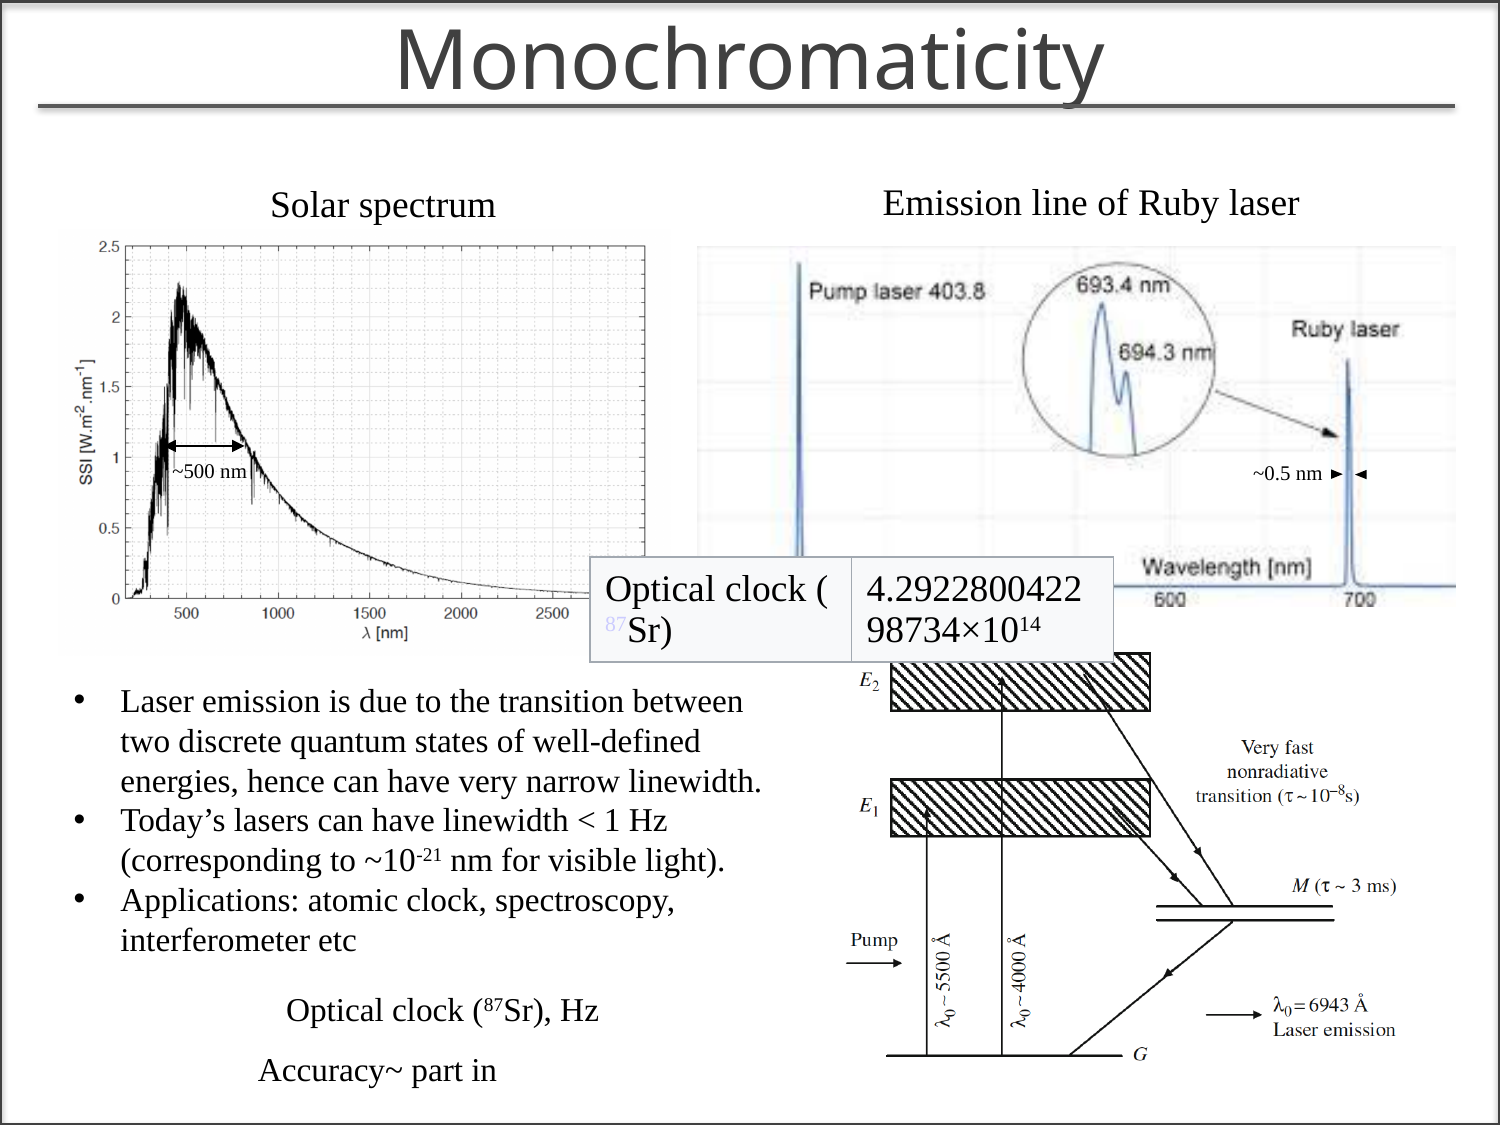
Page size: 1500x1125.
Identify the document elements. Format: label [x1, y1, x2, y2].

picture [813, 631, 1424, 1097]
picture [696, 245, 1456, 607]
text_box [0, 0, 1500, 1125]
picture [58, 228, 671, 656]
